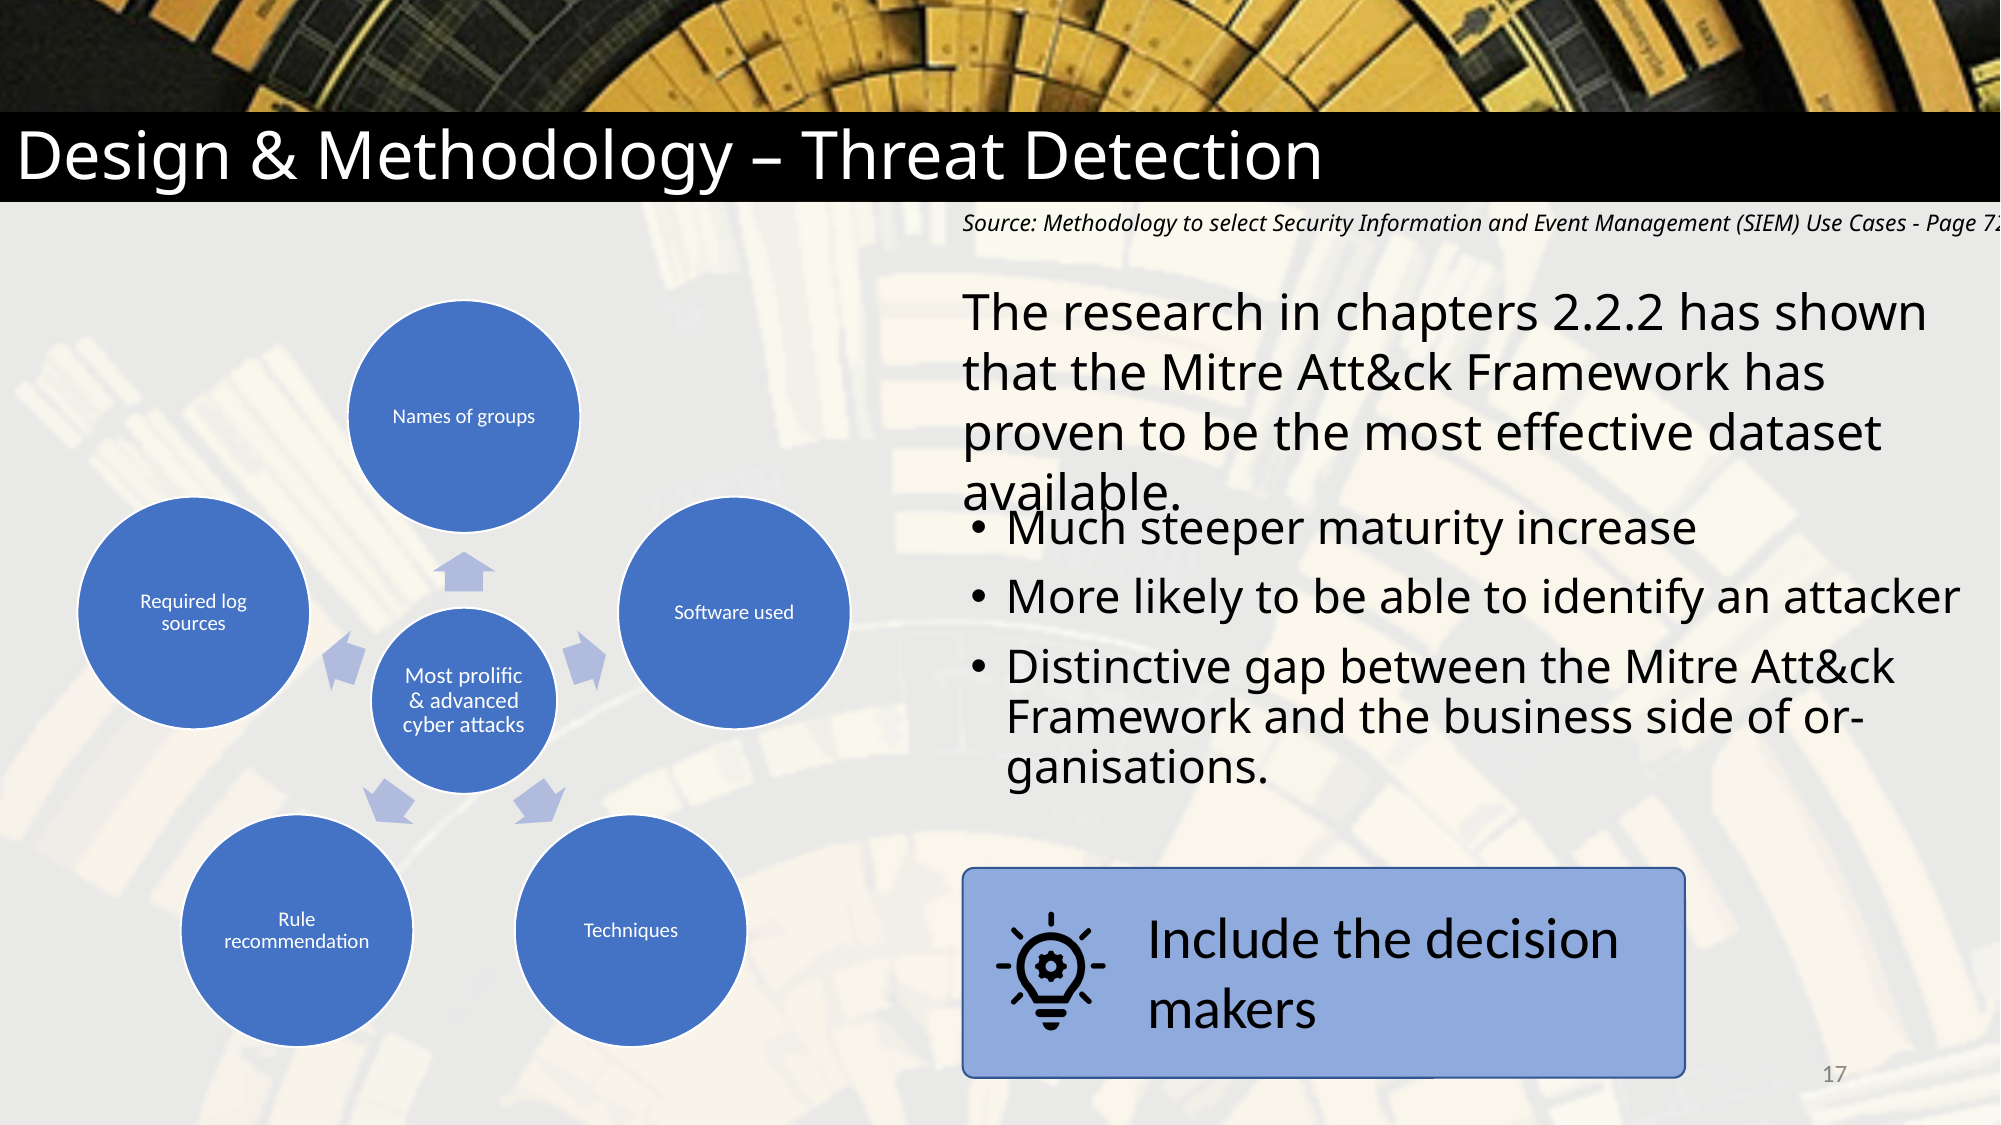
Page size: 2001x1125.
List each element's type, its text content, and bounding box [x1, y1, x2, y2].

text_box Source: Methodology to select Security Information and Event Management (SIEM) Use Cases - Page 72 [947, 201, 2000, 244]
text_box Include the decision makers [1132, 893, 1685, 1048]
list Much steeper maturity increase More likely to be able to identify an attacker Distinctive gap between the Mitre Att&ck Framework and the business side of or-ganisations. [1029, 496, 2000, 831]
slide_number 17 [1412, 1042, 1863, 1103]
text_box [961, 866, 1687, 1079]
picture [986, 906, 1118, 1038]
text_box The research in chapters 2.2.2 has shown that the Mitre Att&ck Framework has proven to be the most effective dataset available. [947, 273, 1983, 528]
picture [0, 0, 2000, 112]
title Design & Methodology – Threat Detection [0, 112, 2000, 202]
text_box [0, 299, 1029, 1048]
